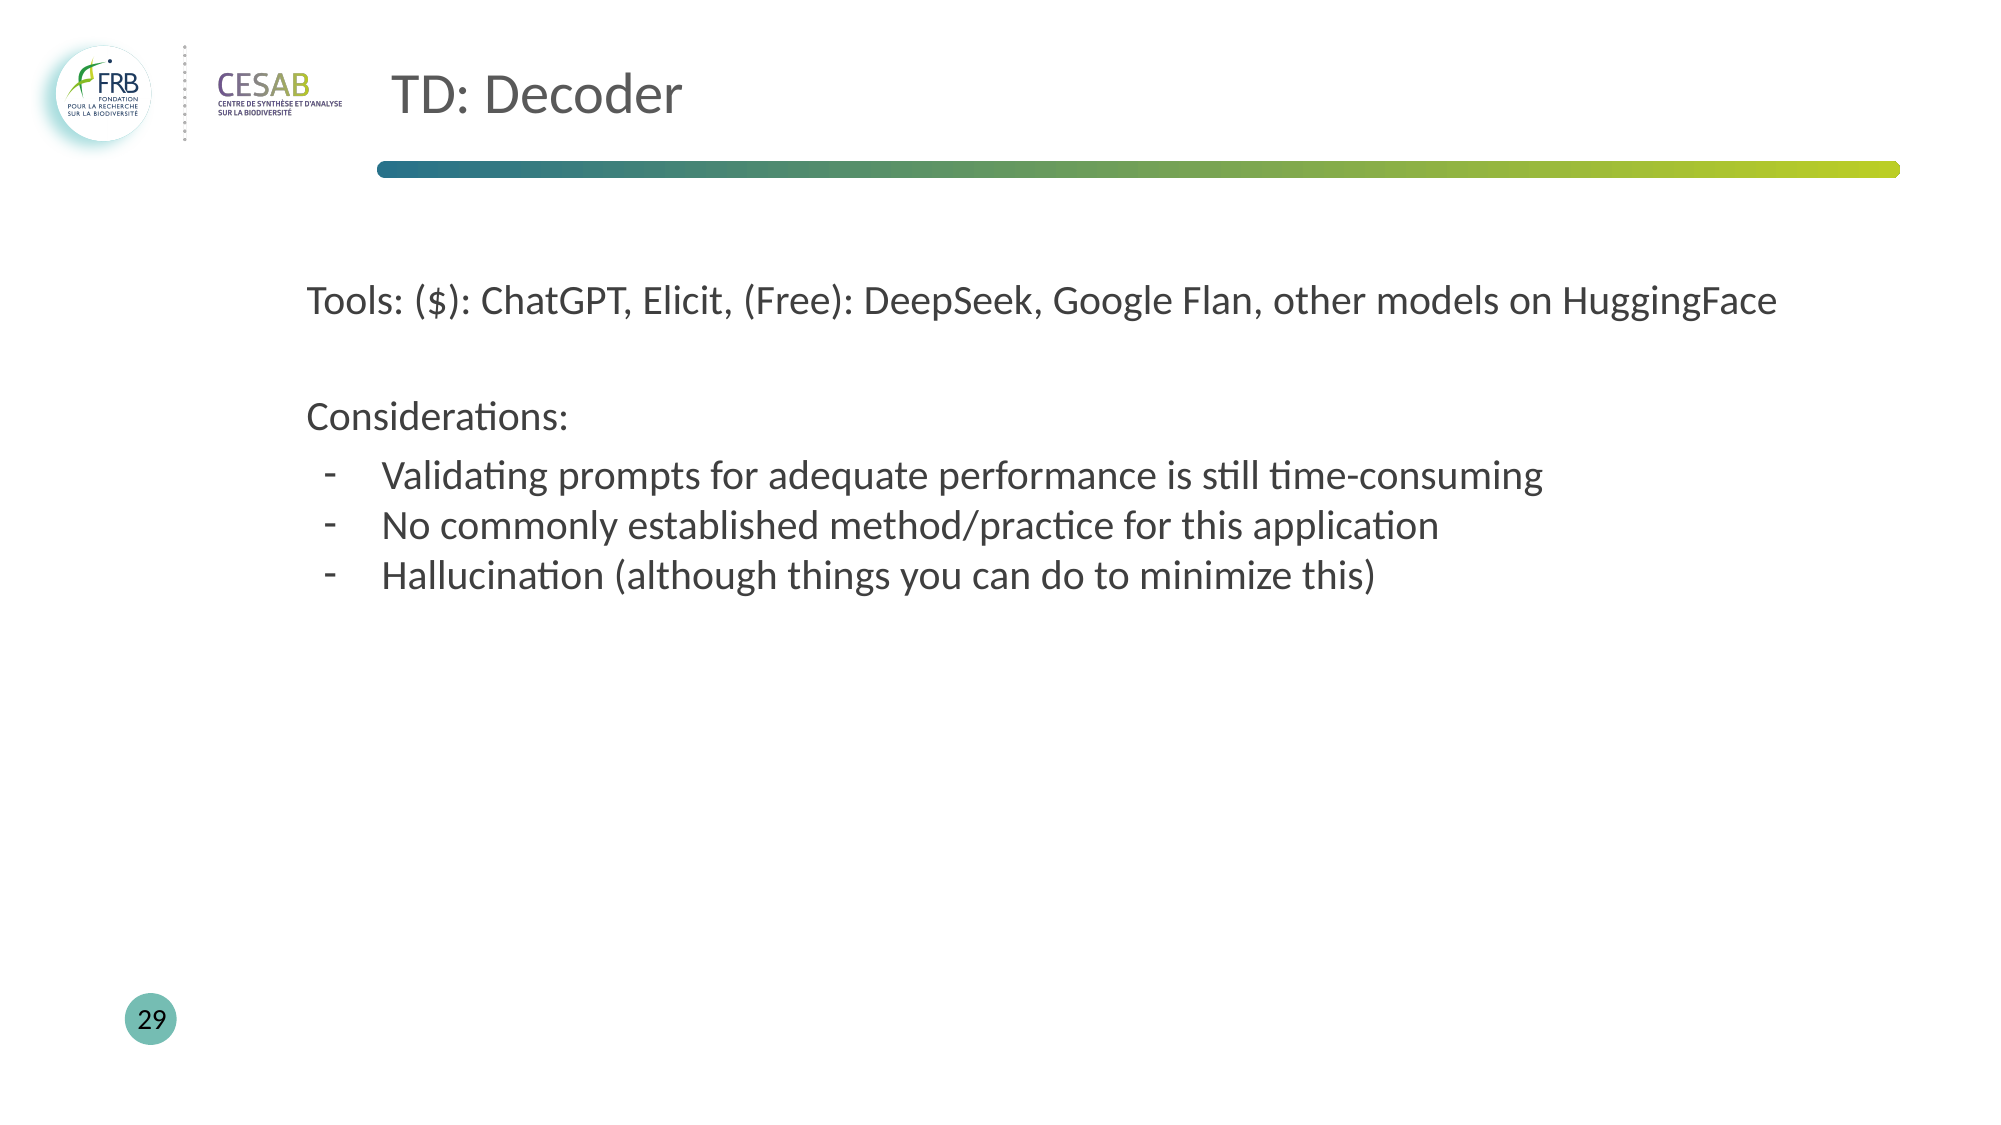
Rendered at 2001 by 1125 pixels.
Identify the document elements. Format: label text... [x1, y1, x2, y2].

title TD: Decoder [376, 36, 1907, 144]
slide_number 29 [82, 992, 222, 1032]
picture [30, 36, 342, 161]
list Tools: ($): ChatGPT, Elicit, (Free): DeepSeek, Google Flan, other models on HuggingFace Considerations: Validating prompts for adequate performance is still time-consuming No commonly established method/practice for this application Hallucination (although things you can do to minimize this) [291, 264, 1900, 1005]
